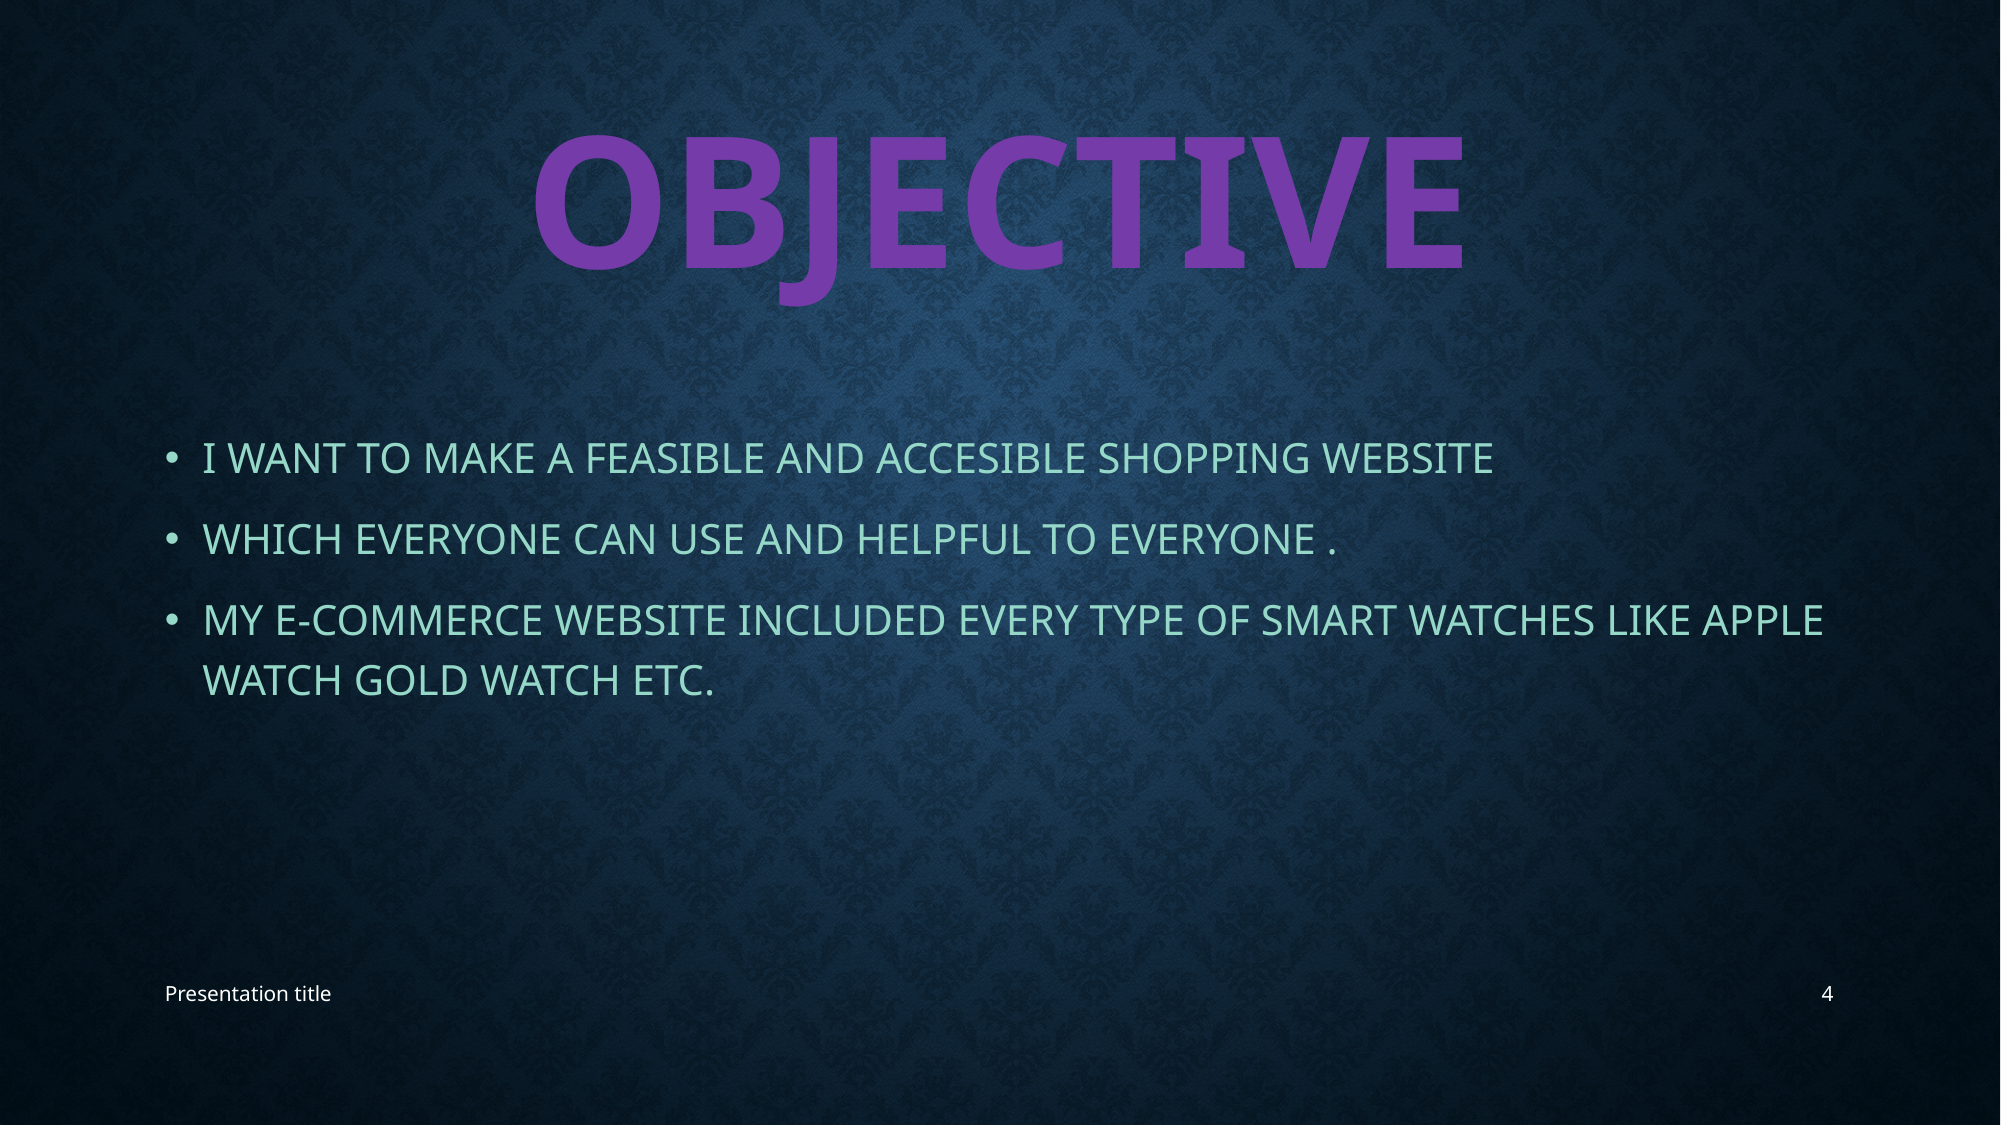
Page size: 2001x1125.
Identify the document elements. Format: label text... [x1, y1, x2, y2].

title Objective [149, 99, 1849, 318]
footer Presentation title [149, 965, 1245, 1025]
list I WANT TO MAKE A FEASIBLE AND ACCESIBLE SHOPPING WEBSITE WHICH EVERYONE CAN USE AND HELPFUL TO EVERYONE . MY E-COMMERCE WEBSITE INCLUDED EVERY TYPE OF SMART WATCHES LIKE APPLE WATCH GOLD WATCH ETC. [149, 343, 1849, 950]
slide_number 4 [1724, 965, 1849, 1025]
